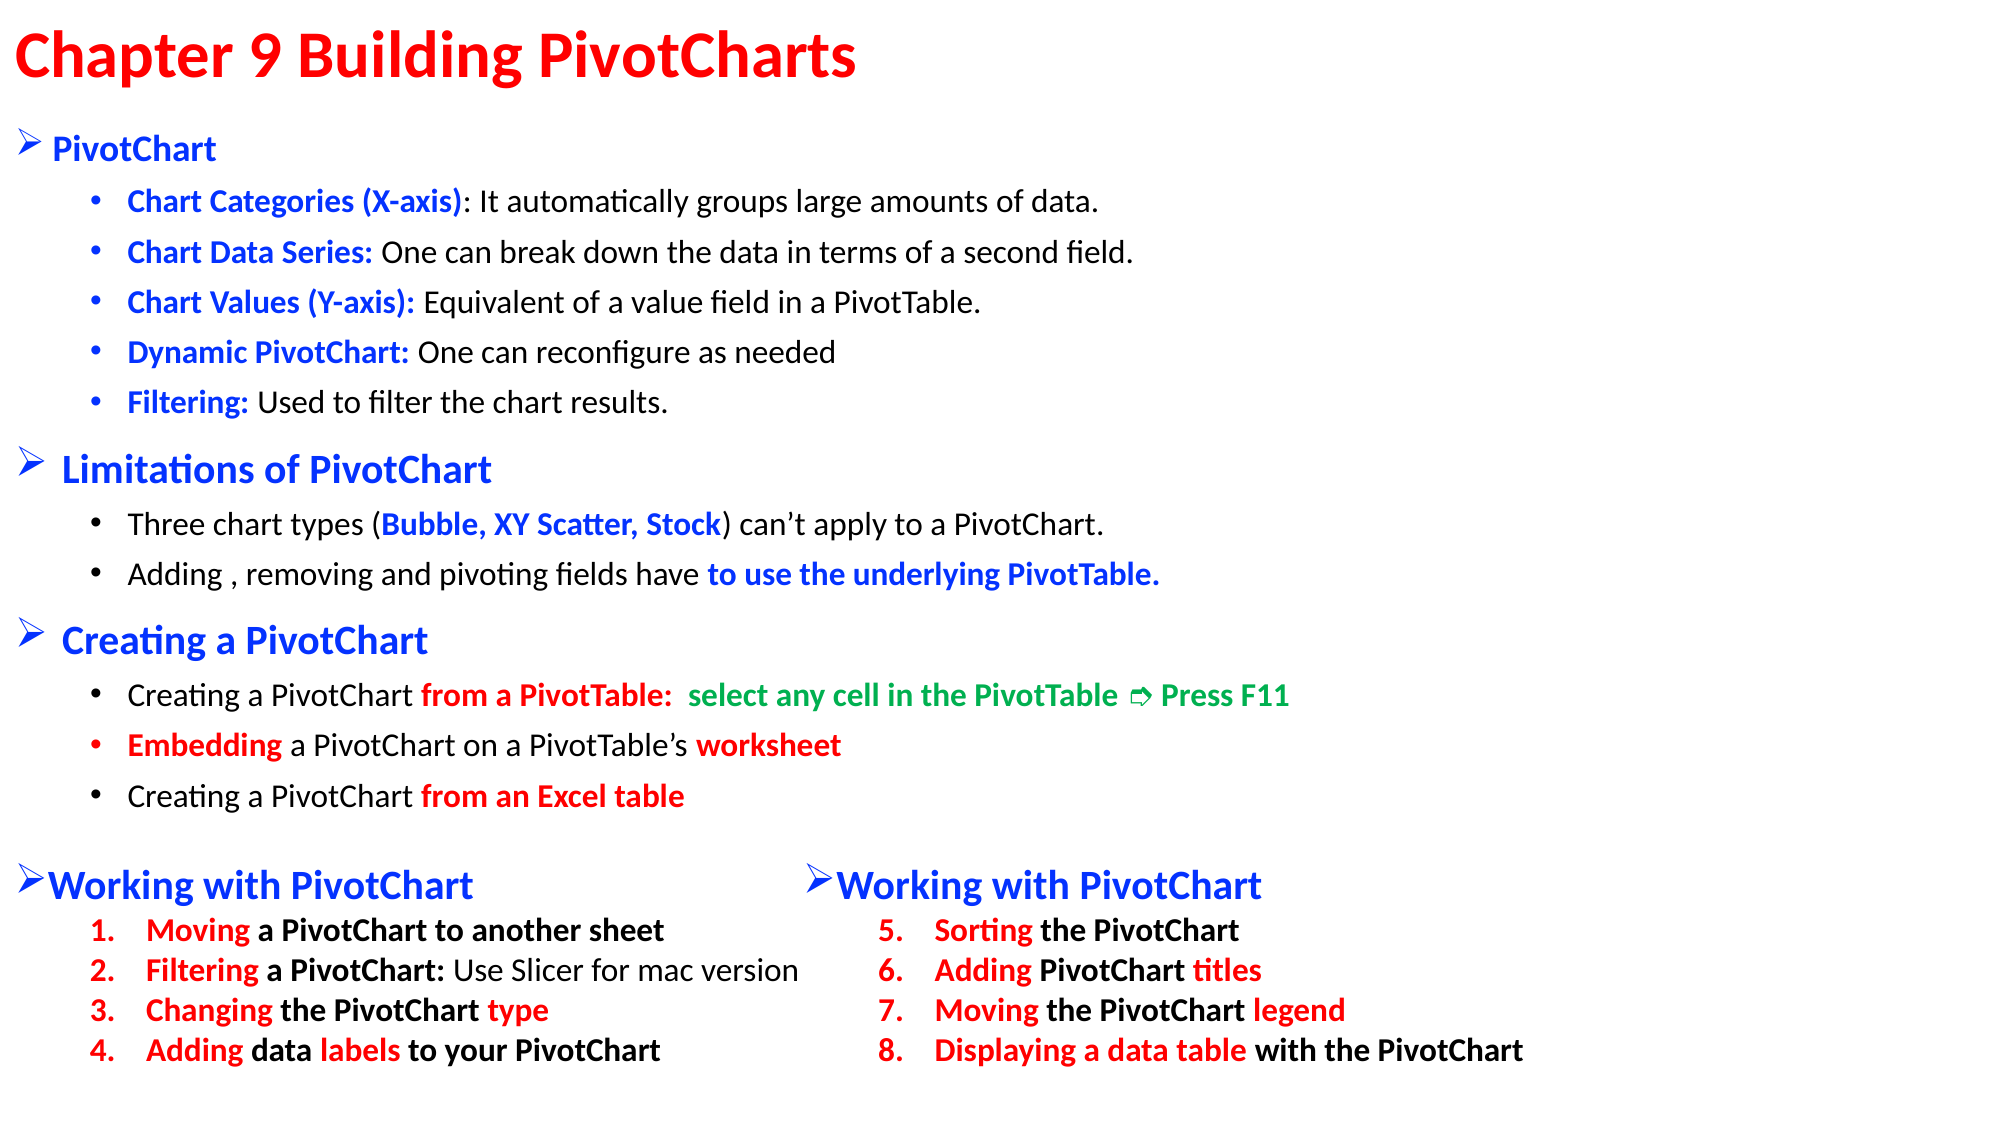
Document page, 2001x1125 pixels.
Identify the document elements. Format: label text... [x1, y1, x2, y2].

text_box [0, 116, 39, 177]
text_box Working with PivotChart Sorting the PivotChart Adding PivotChart titles Moving the PivotChart legend Displaying a data table with the PivotChart [788, 850, 1577, 1076]
list PivotChart Chart Categories (X-axis): It automatically groups large amounts of data. Chart Data Series: One can break down the data in terms of a second field. Chart Values (Y-axis): Equivalent of a value field in a PivotTable. Dynamic PivotChart: One can reconfigure as needed Filtering: Used to filter the chart results. Limitations of PivotChart Three chart types (Bubble, XY Scatter, Stock) can’t apply to a PivotChart. Adding , removing and pivoting fields have to use the underlying PivotTable. Creating a PivotChart Creating a PivotChart from a PivotTable: select any cell in the PivotTable ➮ Press F11 Embedding a PivotChart on a PivotTable’s worksheet Creating a PivotChart from an Excel table [0, 116, 2000, 825]
title Chapter 9 Building PivotCharts [0, 3, 2000, 110]
text_box Working with PivotChart Moving a PivotChart to another sheet Filtering a PivotChart: Use Slicer for mac version Changing the PivotChart type Adding data labels to your PivotChart [0, 850, 788, 1076]
